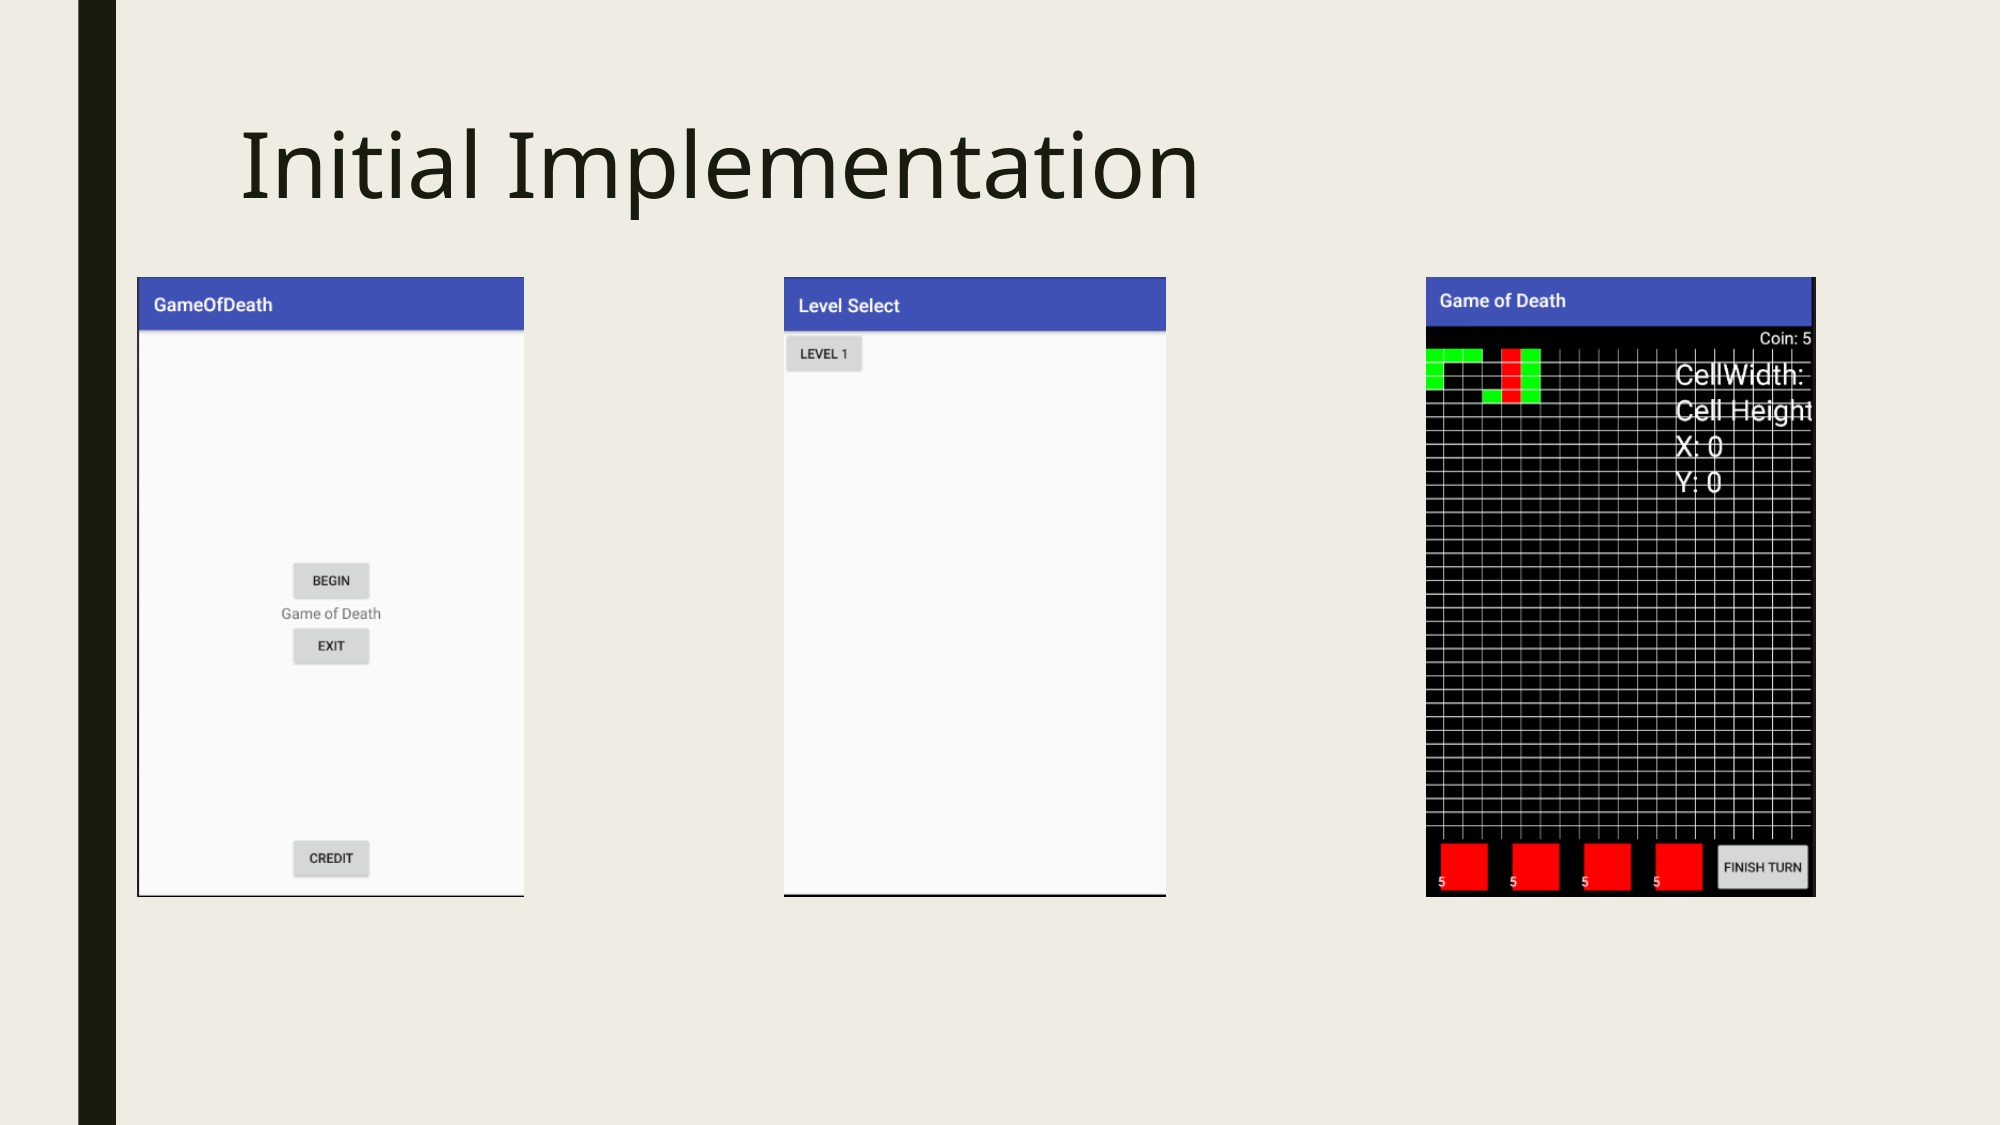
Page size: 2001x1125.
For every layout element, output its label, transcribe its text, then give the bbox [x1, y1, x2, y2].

picture [137, 277, 524, 897]
title Initial Implementation [225, 112, 1800, 357]
picture [1425, 277, 1816, 897]
picture [783, 277, 1166, 897]
